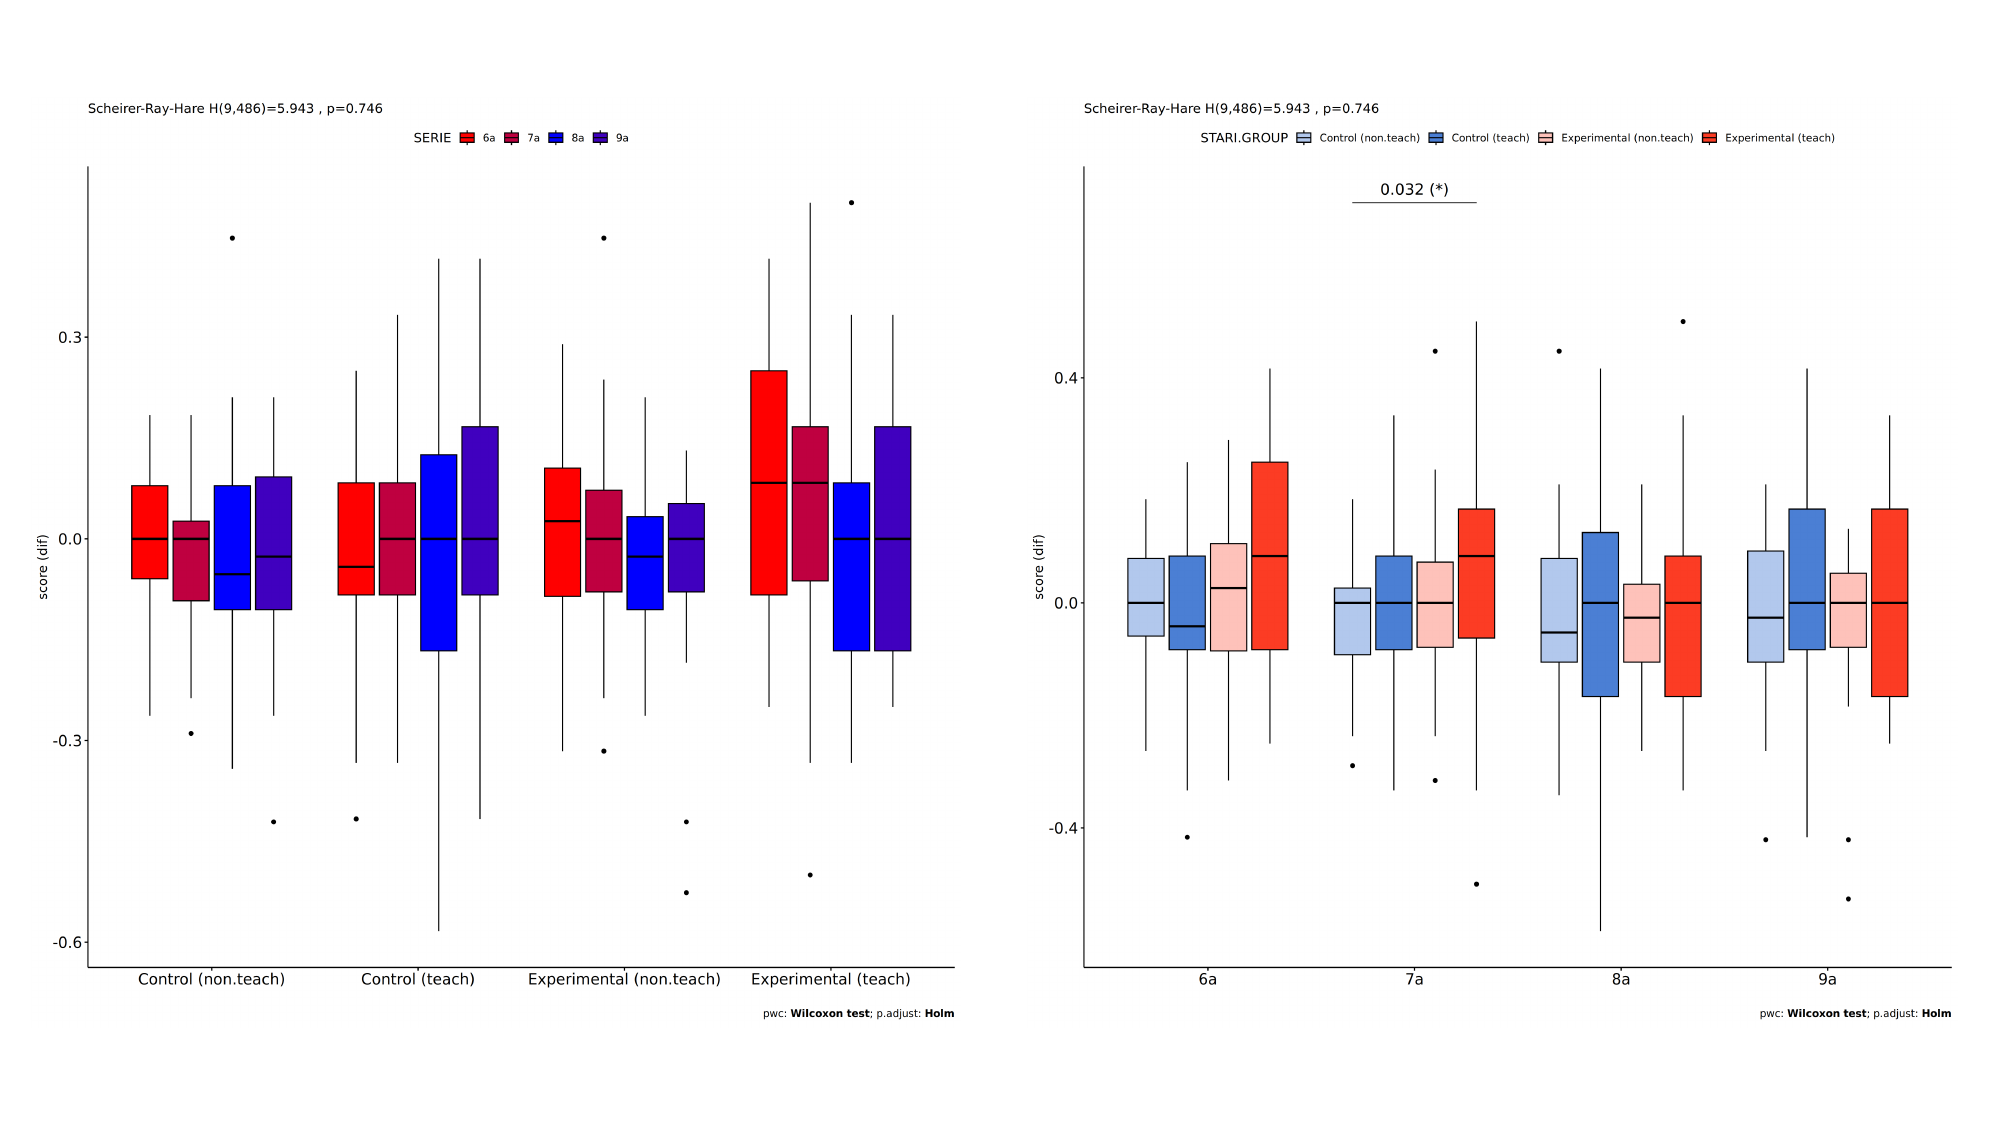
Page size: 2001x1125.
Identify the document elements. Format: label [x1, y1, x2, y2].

picture [1026, 97, 1958, 1028]
picture [30, 97, 962, 1028]
